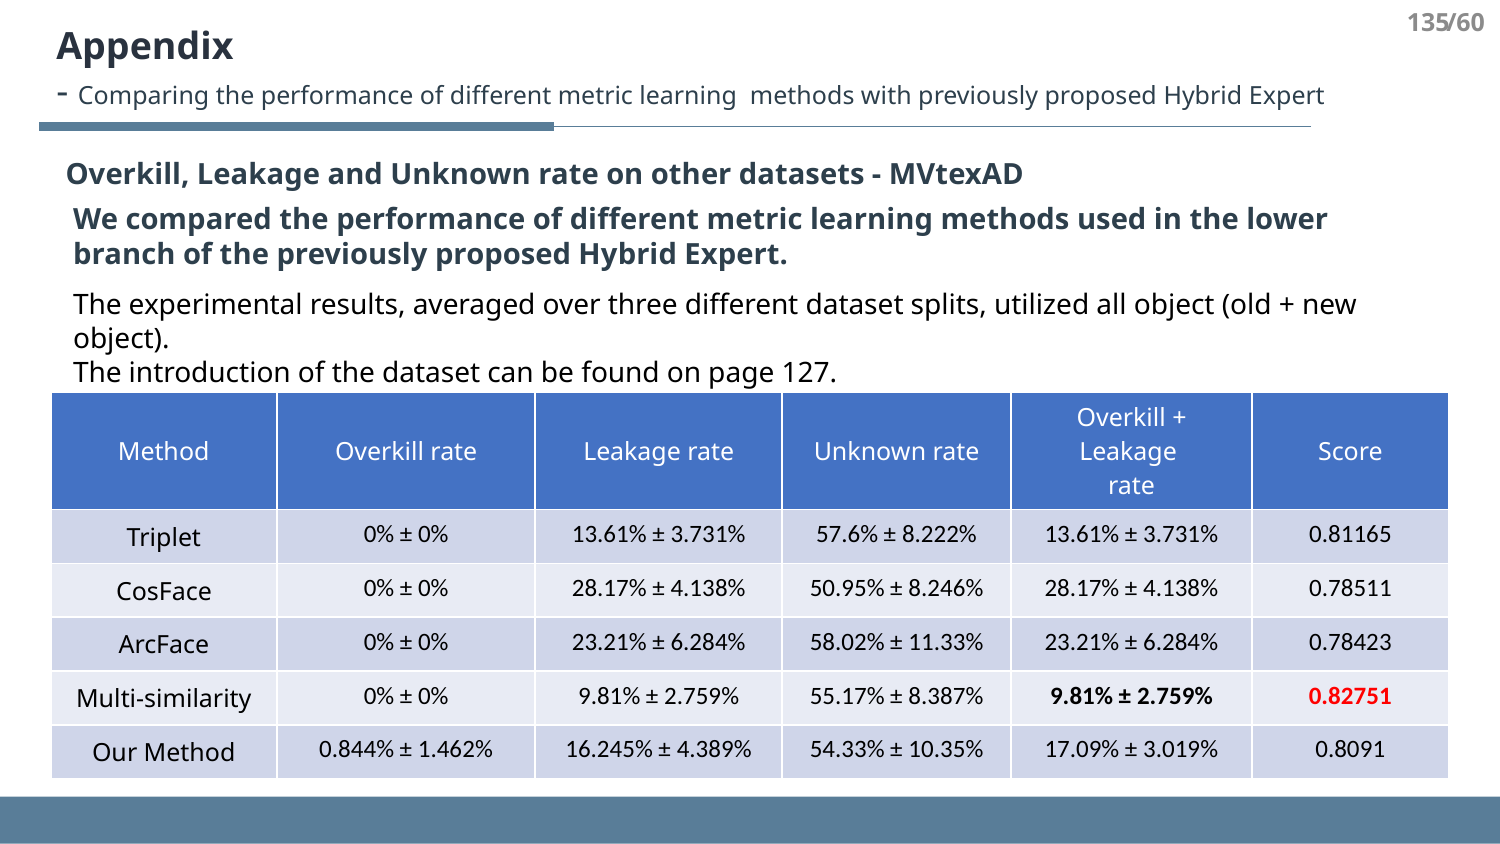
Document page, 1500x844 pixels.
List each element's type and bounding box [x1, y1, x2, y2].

table_cell [1012, 726, 1251, 778]
footer [1465, 1, 1500, 47]
table_cell [52, 618, 276, 670]
table_cell [52, 510, 276, 563]
table_cell [278, 618, 534, 670]
table_header [278, 396, 534, 509]
table_cell [1253, 672, 1448, 724]
table_cell [536, 564, 781, 616]
table_cell [1253, 618, 1448, 670]
table_cell [783, 510, 1010, 563]
table_cell [536, 618, 781, 670]
table_cell [1012, 510, 1251, 563]
table_cell [52, 672, 276, 724]
text_box [41, 14, 1492, 120]
table_cell [783, 564, 1010, 616]
table_cell [1012, 672, 1251, 724]
table_cell [1012, 564, 1251, 616]
table_cell [278, 726, 534, 778]
text_box [50, 147, 1409, 278]
table_header [52, 393, 276, 509]
table_cell [536, 726, 781, 778]
text_box [58, 279, 1417, 396]
table_header [536, 396, 781, 509]
table_cell [278, 564, 534, 616]
table_cell [278, 510, 534, 563]
table_header [1012, 396, 1251, 509]
table_cell [1012, 618, 1251, 670]
slide_number [1162, 0, 1465, 48]
table_cell [536, 672, 781, 724]
table_cell [783, 672, 1010, 724]
table_header [1253, 393, 1448, 509]
table_cell [783, 726, 1010, 778]
table_cell [1253, 726, 1448, 778]
table_cell [278, 672, 534, 724]
table_cell [1253, 510, 1448, 563]
table_cell [783, 618, 1010, 670]
table_cell [536, 510, 781, 563]
table_header [783, 396, 1010, 509]
table_cell [52, 564, 276, 616]
table_cell [1253, 564, 1448, 616]
table_cell [52, 726, 276, 778]
